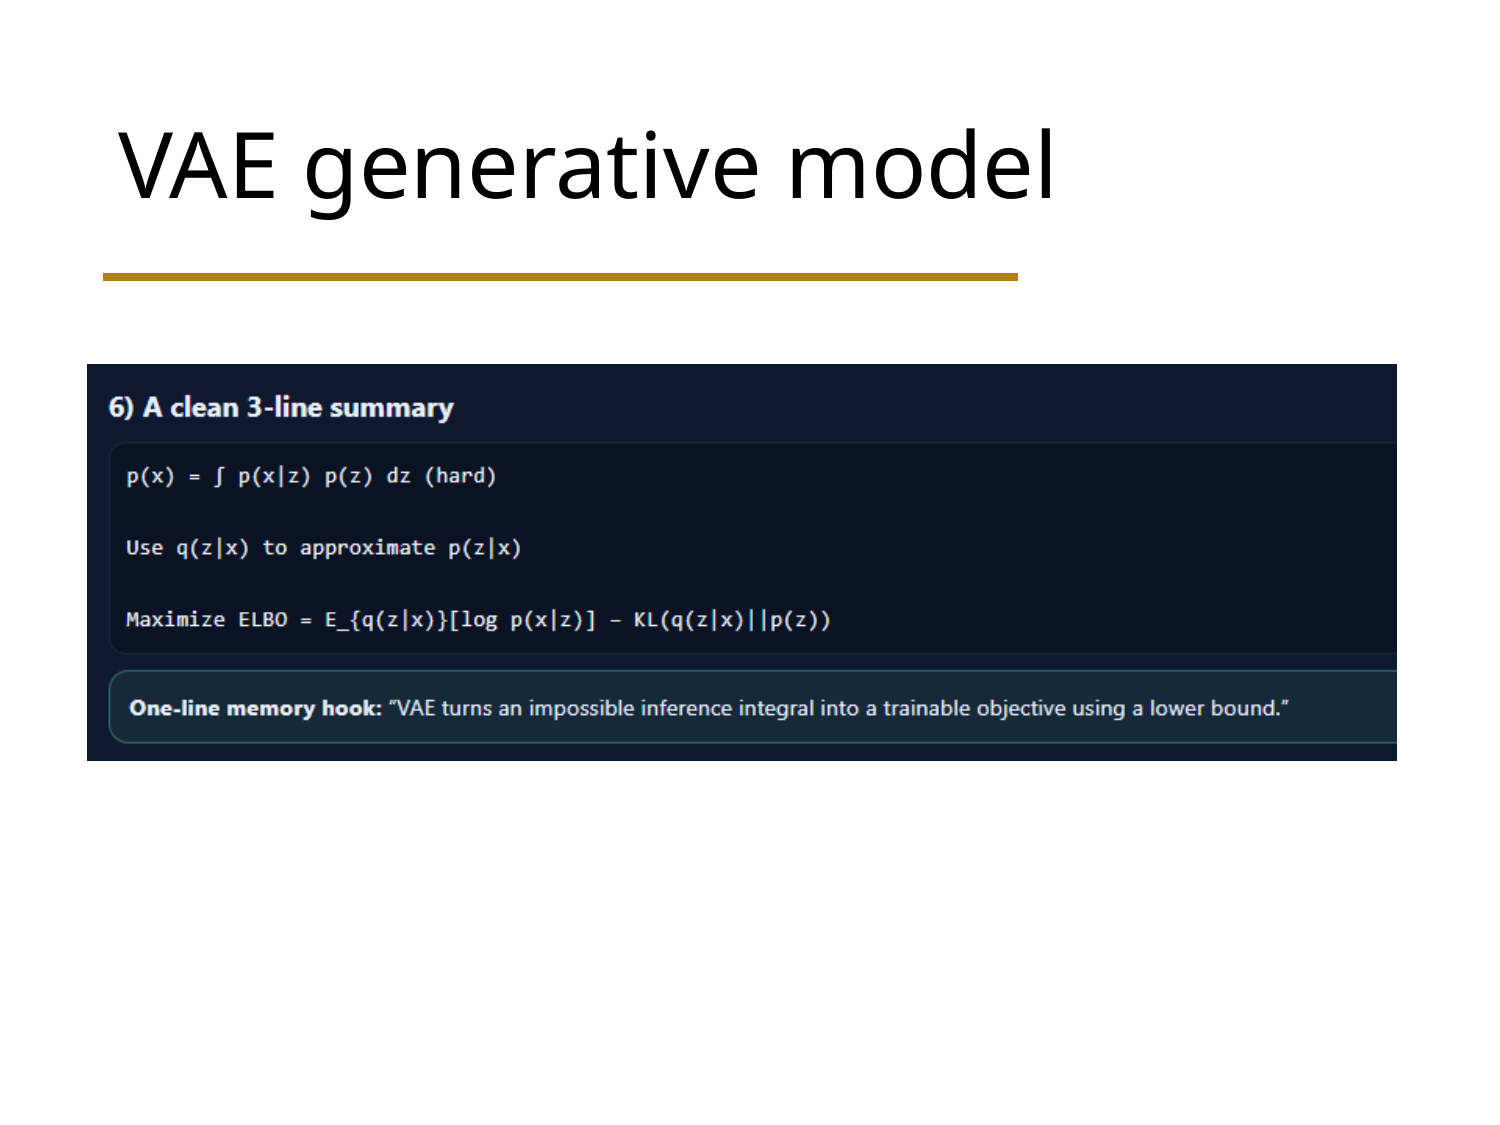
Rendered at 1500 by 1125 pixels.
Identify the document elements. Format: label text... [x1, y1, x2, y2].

title VAE generative model [103, 59, 1397, 278]
picture [87, 363, 1397, 761]
